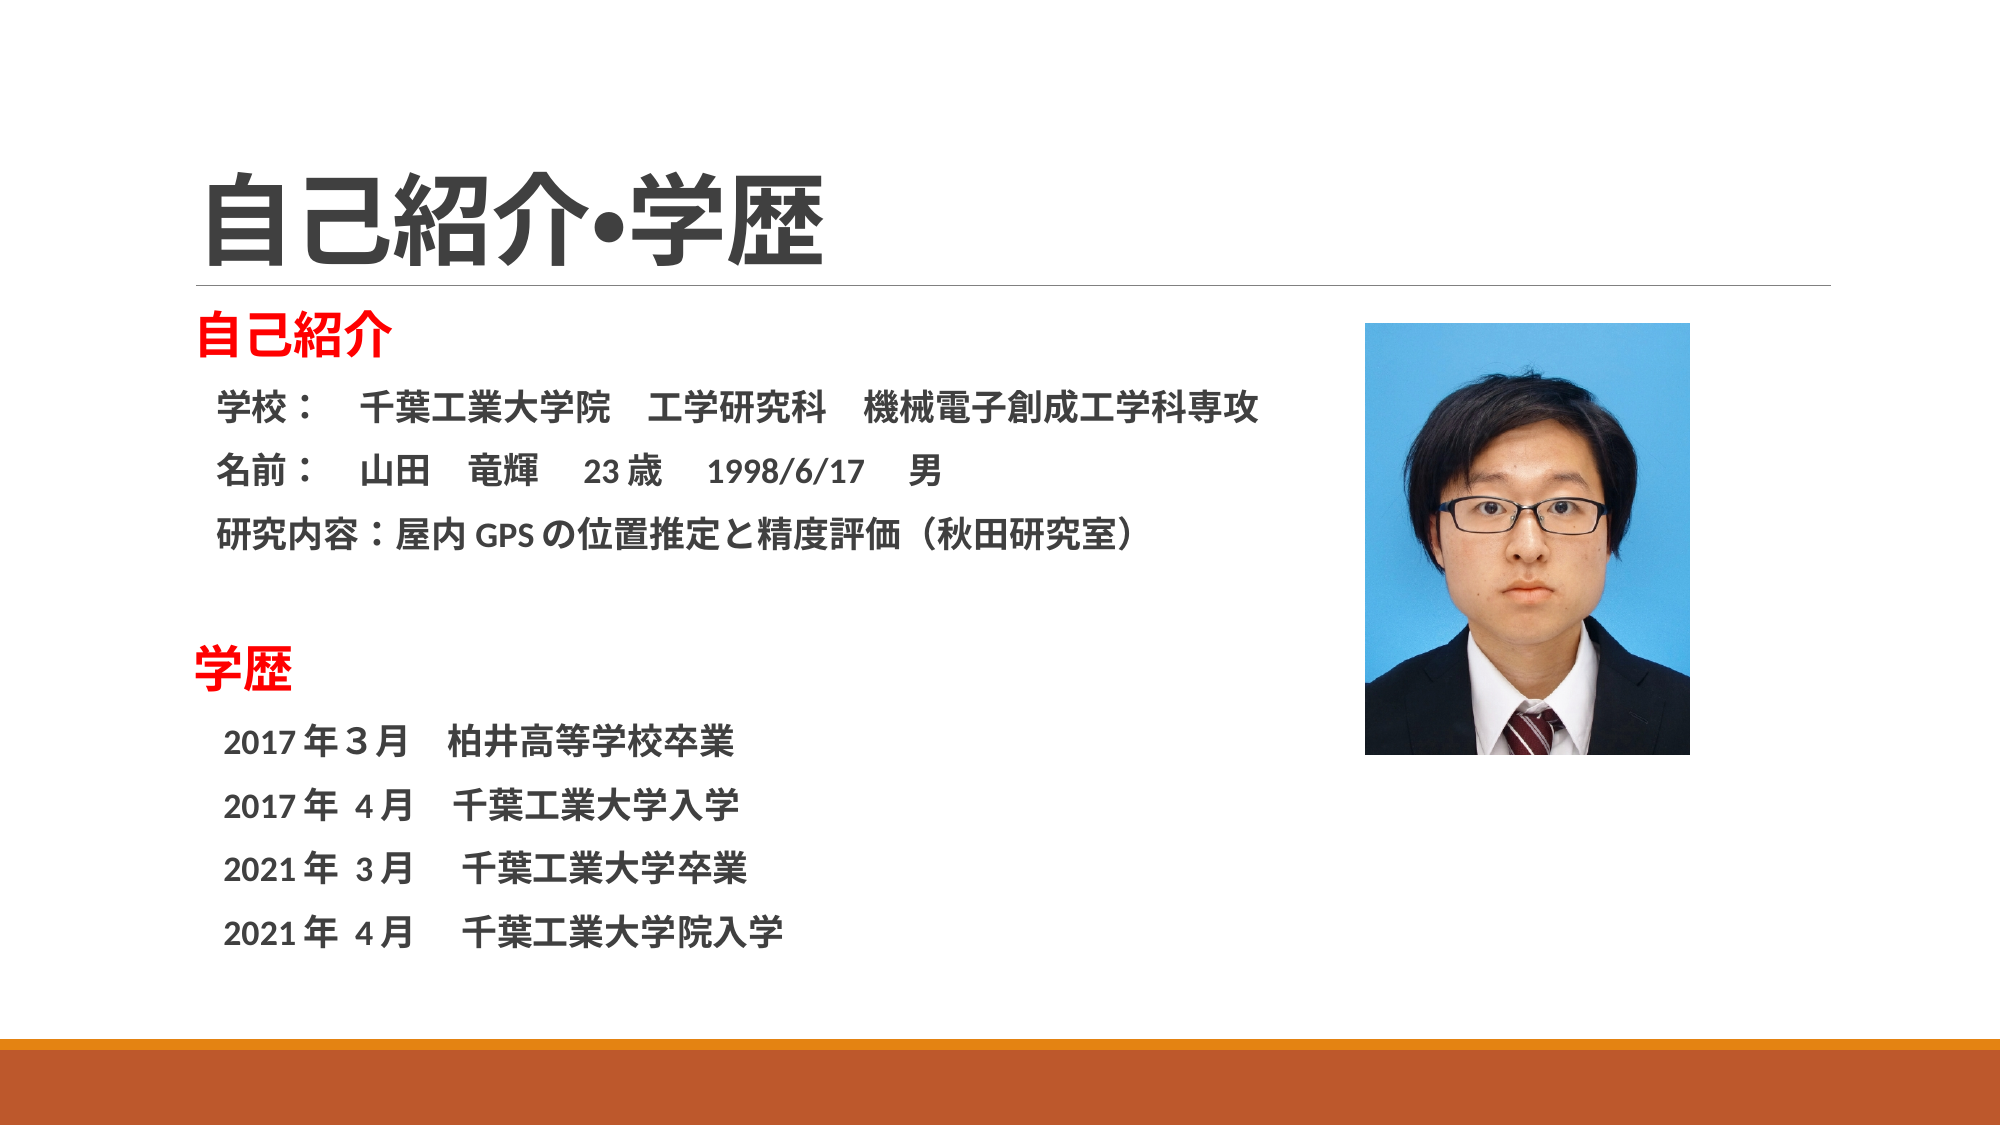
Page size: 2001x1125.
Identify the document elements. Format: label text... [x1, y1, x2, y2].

picture [1365, 322, 1690, 756]
title 自己紹介・学歴 [180, 47, 1830, 285]
list 自己紹介 学校： 千葉工業大学院 工学研究科 機械電子創成工学科専攻 名前： 山田 竜輝 23歳 1998/6/17 男 研究内容：屋内GPSの位置推定と精度評価（秋田研究室） 学歴 2017年３月 柏井高等学校卒業 2017年 4月 千葉工業大学入学 2021年 3月 千葉工業大学卒業 2021年 4月 千葉工業大学院入学 [180, 302, 1830, 963]
